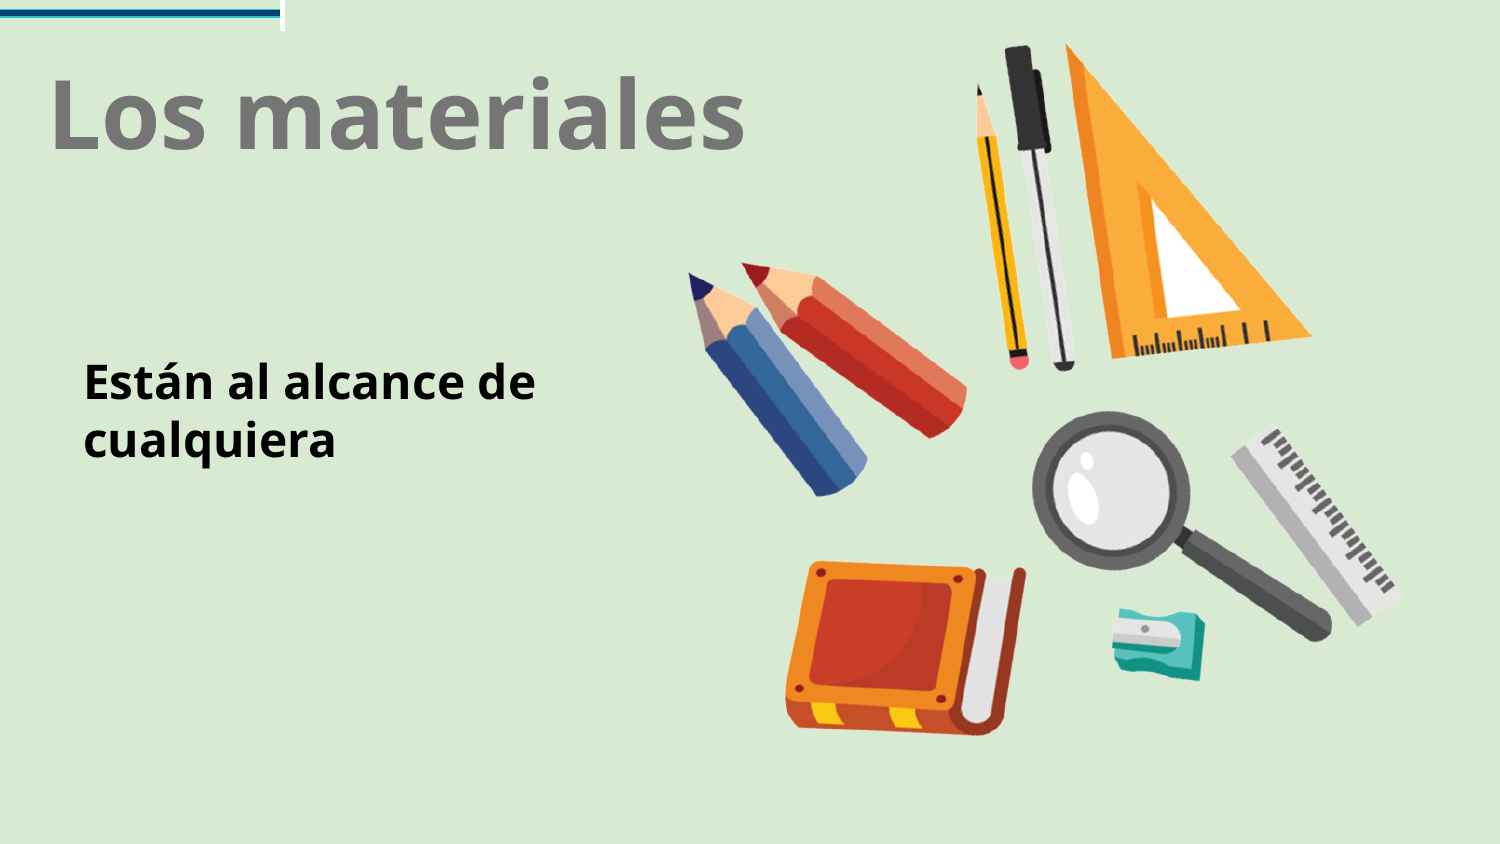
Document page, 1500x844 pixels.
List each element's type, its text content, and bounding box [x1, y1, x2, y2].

text_box Los materiales [32, 38, 563, 179]
picture [568, 0, 1500, 844]
text_box Están al alcance de cualquiera [68, 296, 563, 482]
text_box [0, 9, 278, 17]
